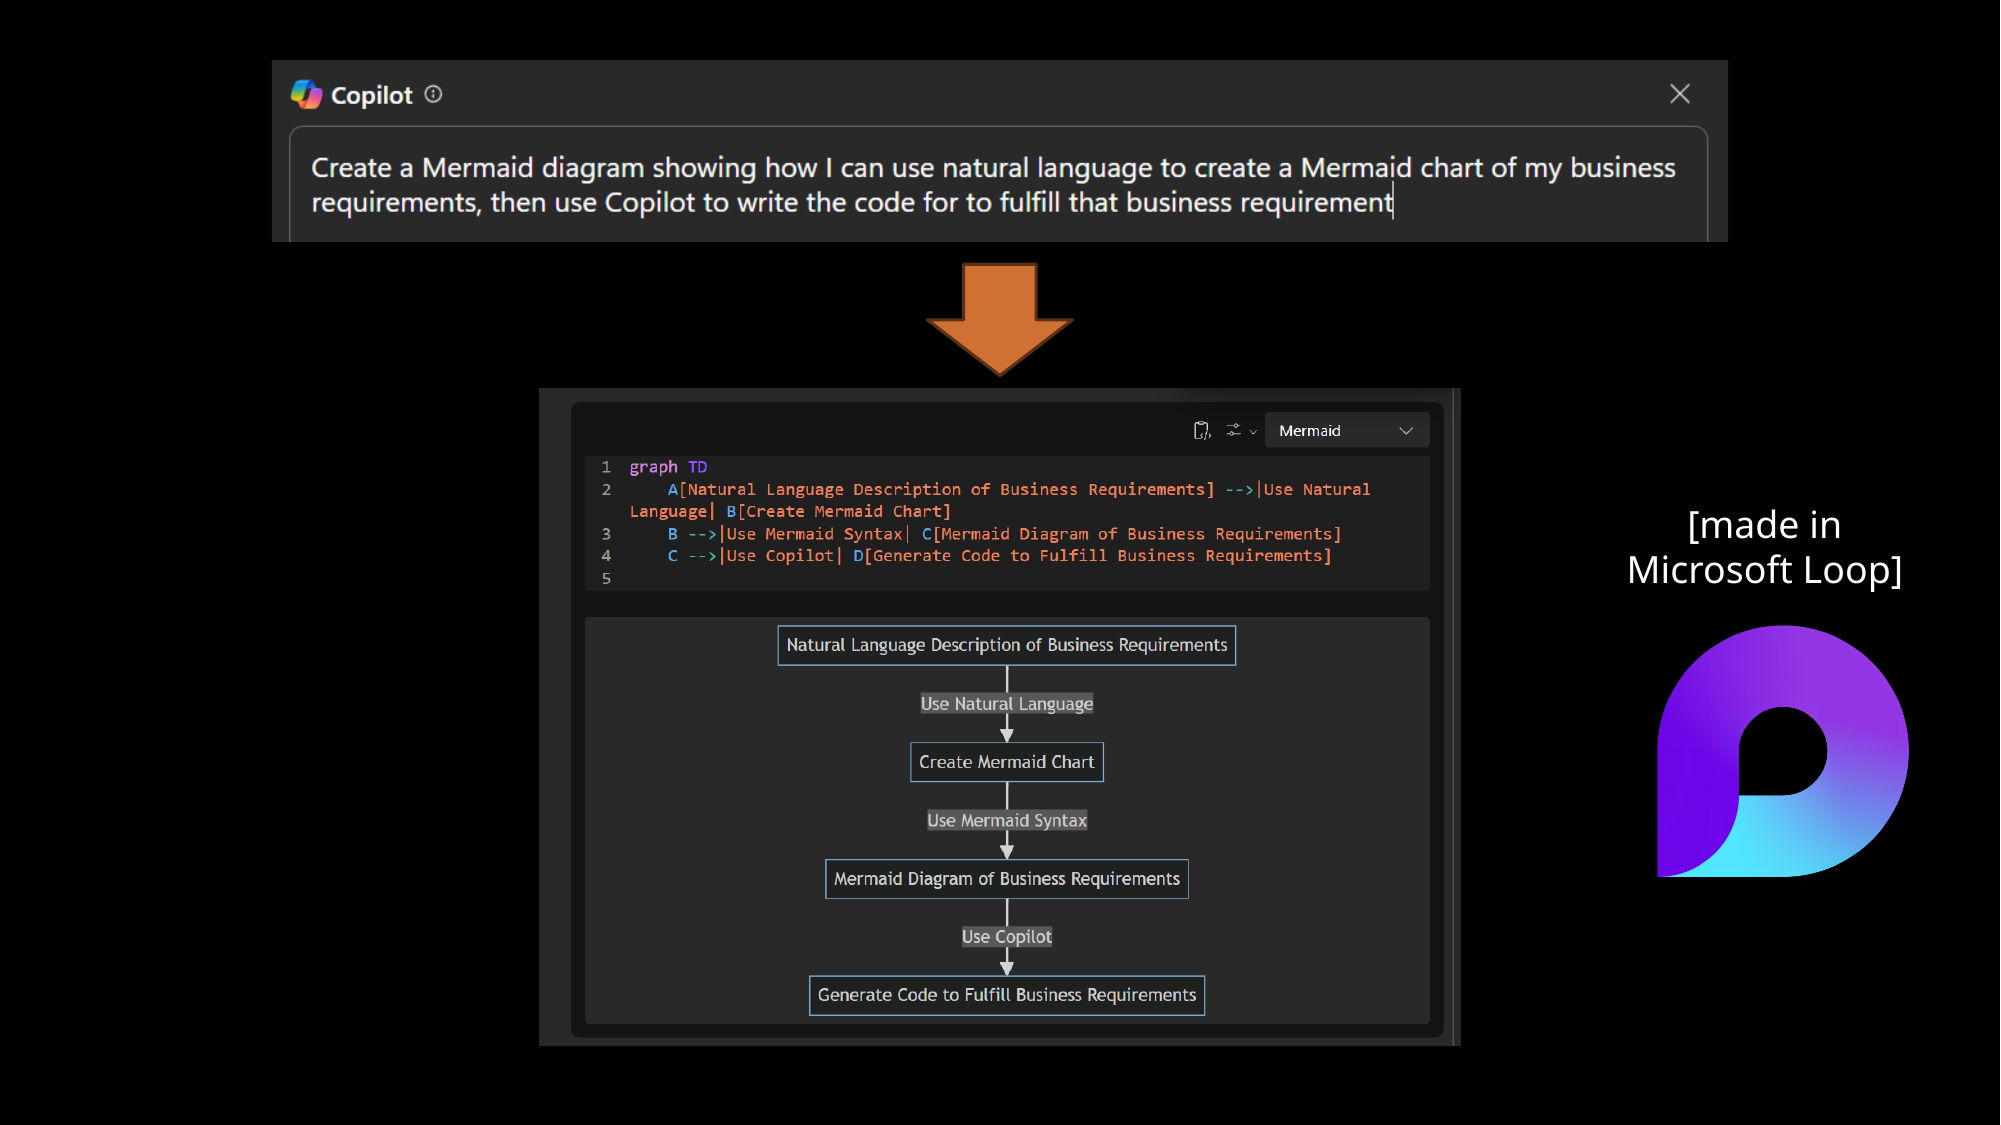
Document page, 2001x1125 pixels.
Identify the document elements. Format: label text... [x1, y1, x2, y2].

picture [538, 388, 1462, 1047]
text_box [925, 262, 1074, 377]
text_box [made in Microsoft Loop] [1595, 494, 1935, 599]
picture [271, 60, 1729, 242]
picture [1632, 599, 1934, 902]
